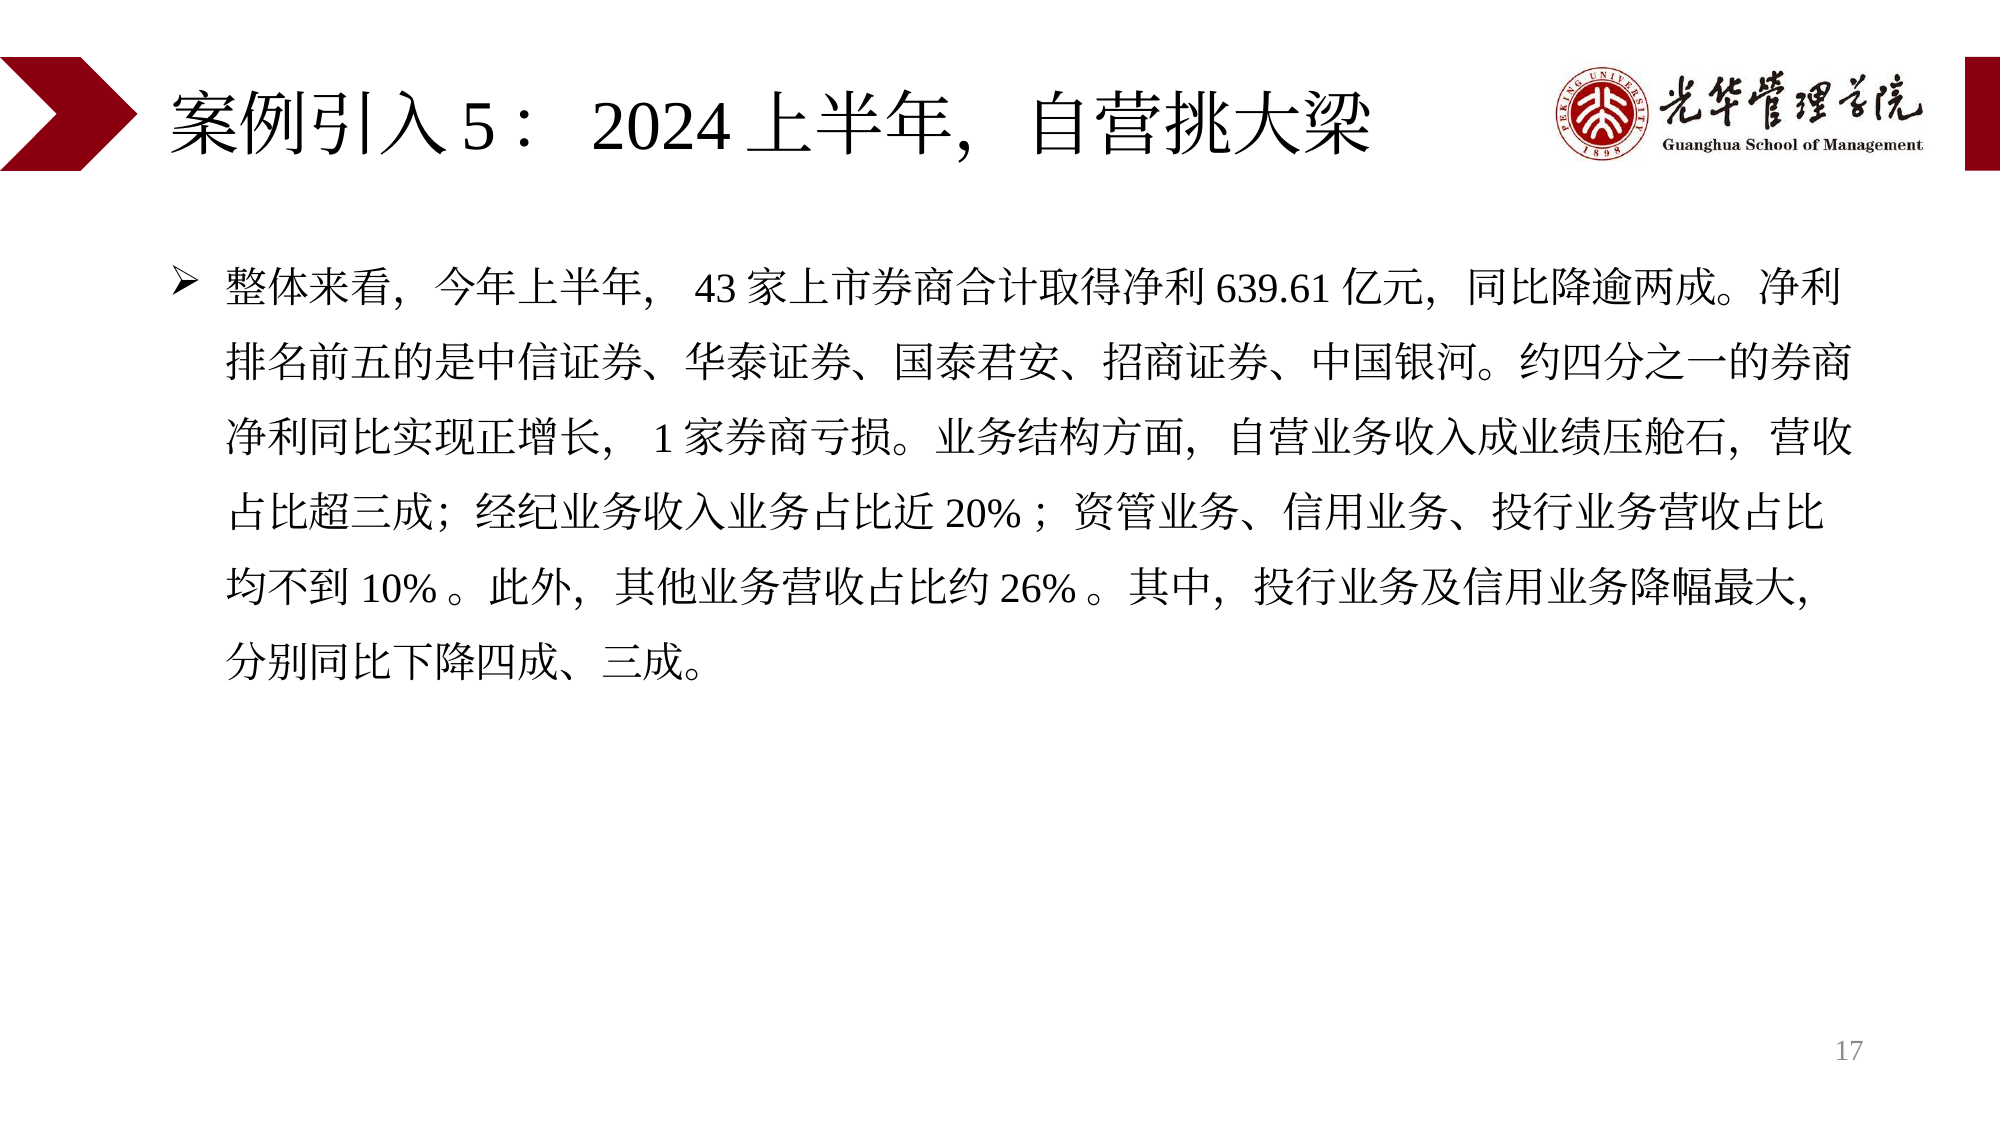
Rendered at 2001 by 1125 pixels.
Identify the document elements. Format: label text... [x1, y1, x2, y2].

title 案例引入5：2024上半年，自营挑大梁 [154, 59, 1537, 195]
slide_number 17 [1429, 1018, 1880, 1079]
list 整体来看，今年上半年，43家上市券商合计取得净利639.61亿元，同比降逾两成。净利排名前五的是中信证券、华泰证券、国泰君安、招商证券、中国银河。约四分之一的券商净利同比实现正增长，1家券商亏损。业务结构方面，自营业务收入成业绩压舱石，营收占比超三成；经纪业务收入业务占比近20%；资管业务、信用业务、投行业务营收占比均不到10%。此外，其他业务营收占比约26%。其中，投行业务及信用业务降幅最大，分别同比下降四成、三成。 [154, 227, 1880, 986]
picture [1507, 27, 1965, 200]
